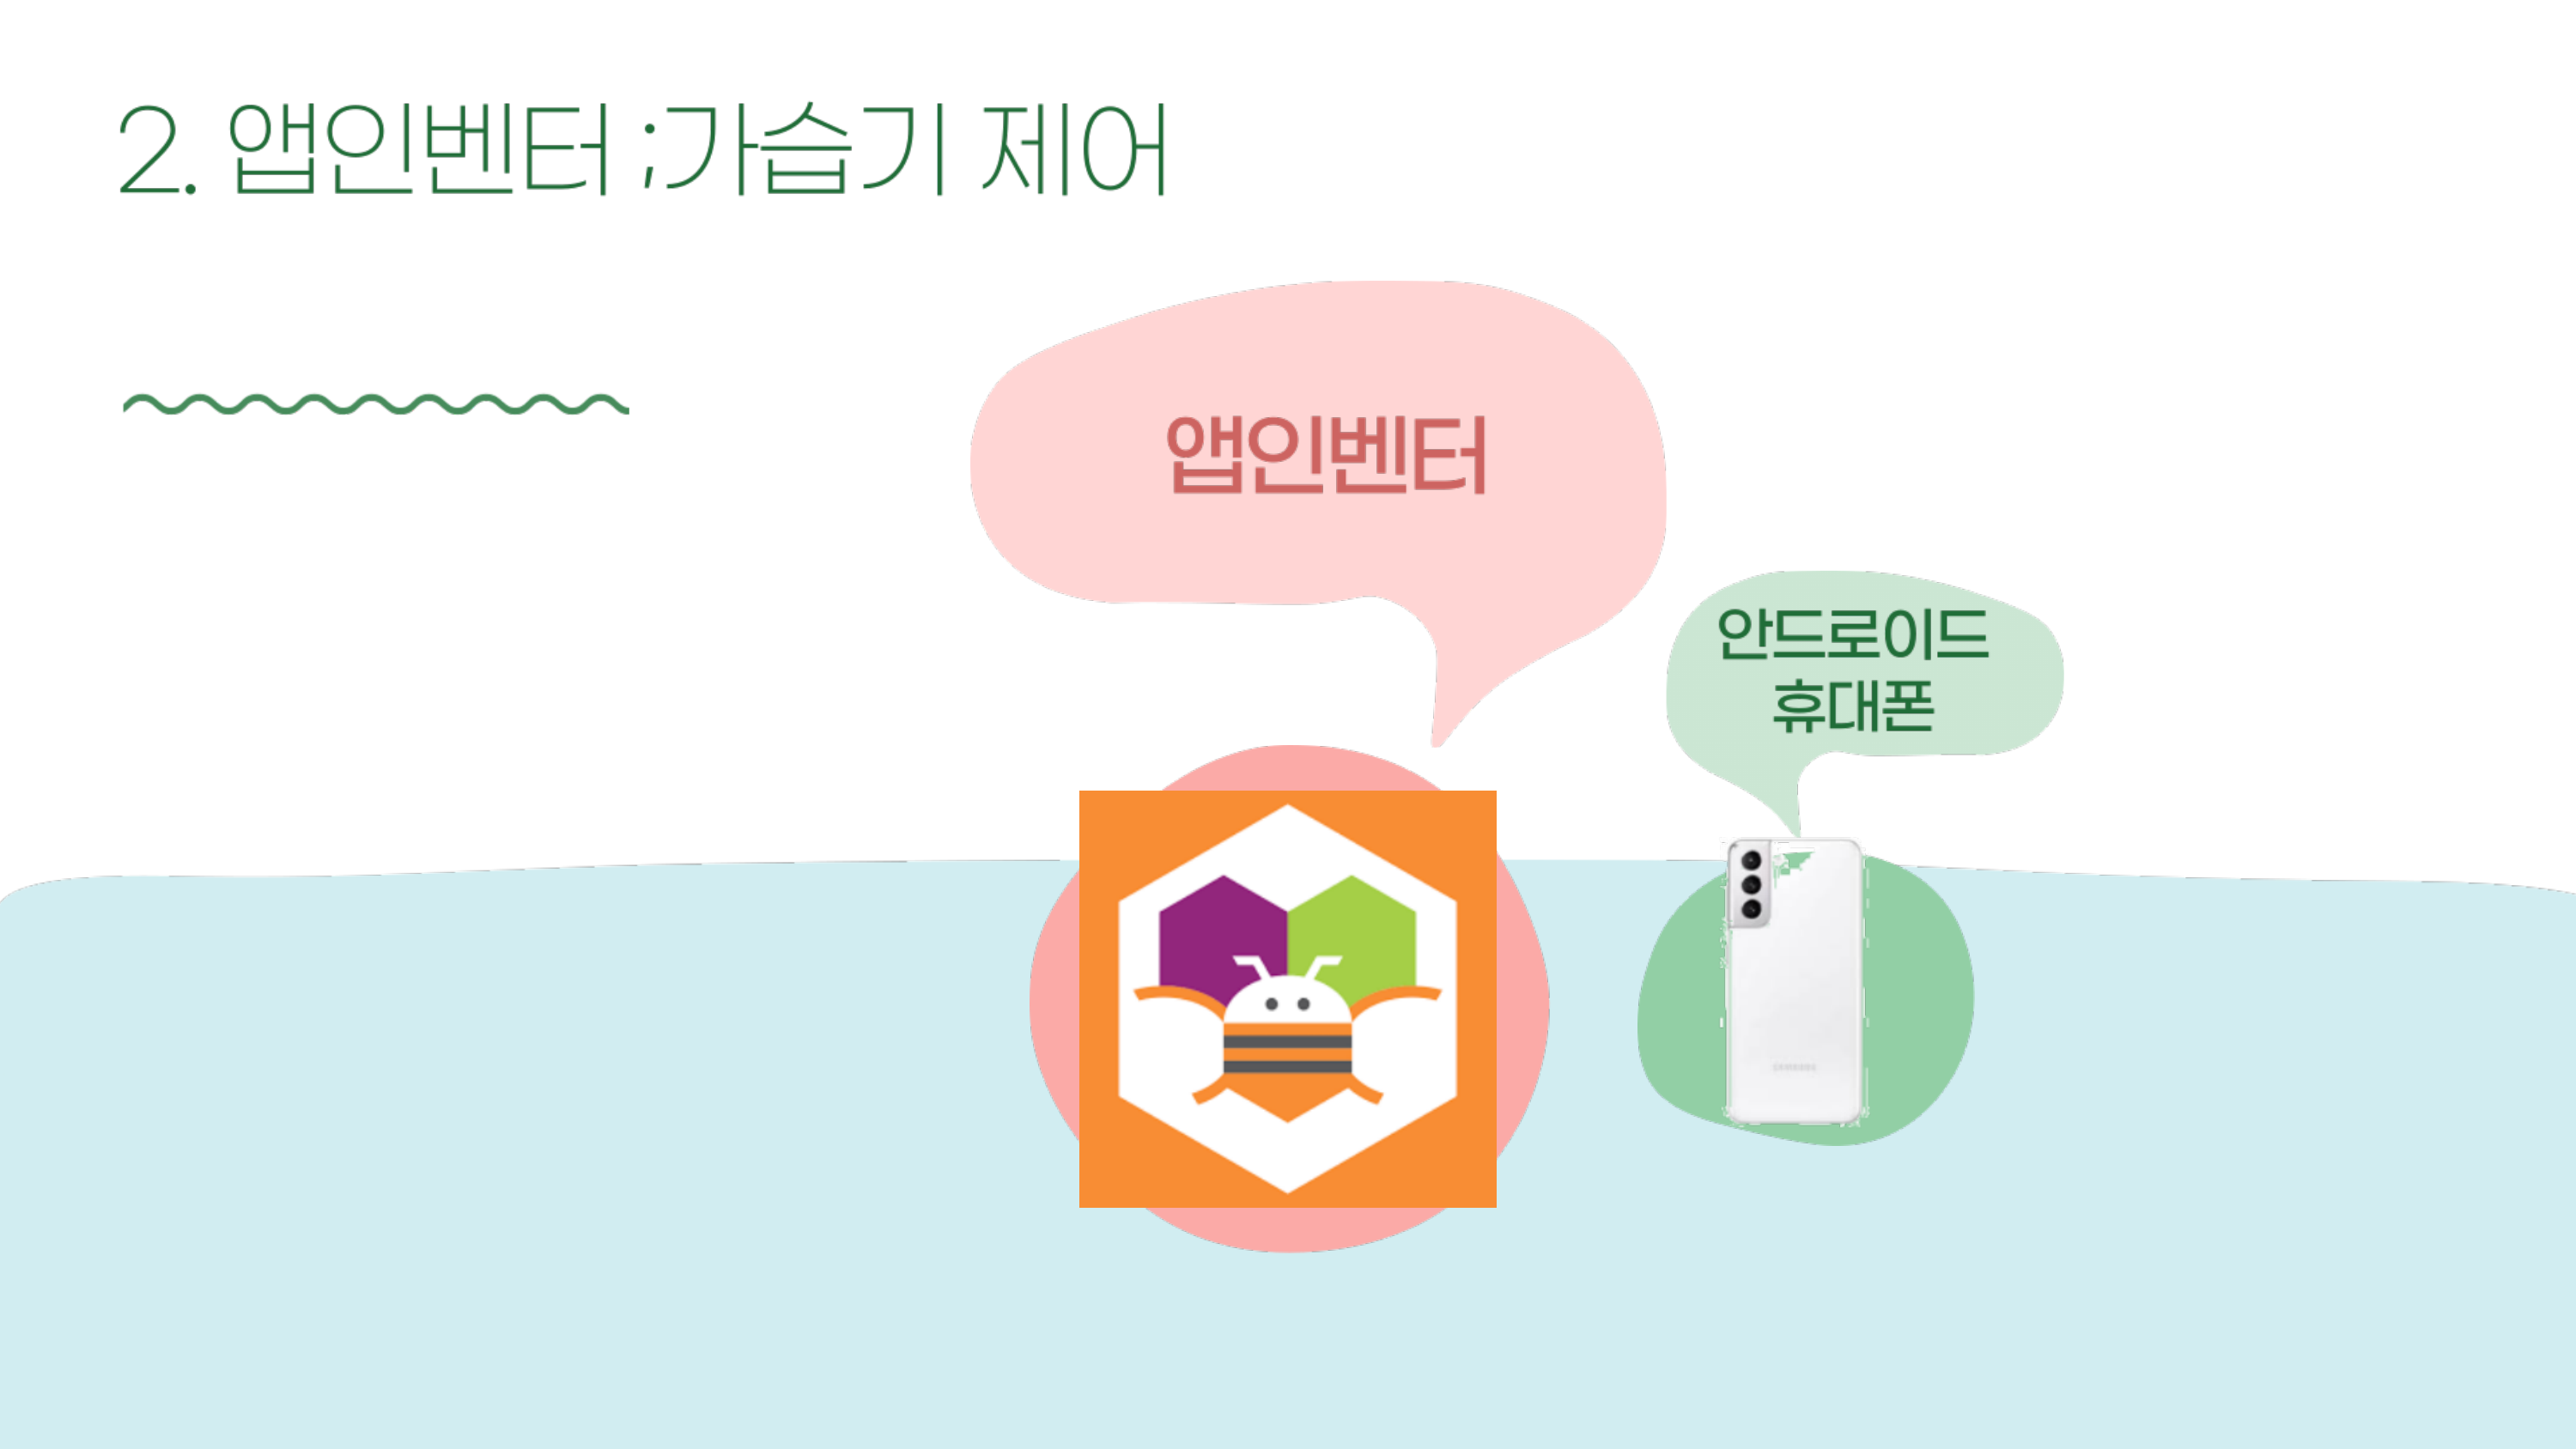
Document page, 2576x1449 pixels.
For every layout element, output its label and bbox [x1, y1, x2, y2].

text_box [1666, 824, 1926, 1147]
text_box [1665, 570, 2064, 838]
picture [938, 355, 1678, 595]
text_box [121, 391, 630, 415]
text_box [969, 280, 1667, 355]
text_box [1929, 852, 1975, 1147]
picture [78, 45, 1279, 330]
text_box [0, 858, 2576, 1449]
picture [1690, 576, 2053, 795]
text_box [1079, 791, 1497, 1208]
text_box [1030, 744, 1551, 1253]
text_box [1637, 852, 1661, 1147]
text_box [969, 600, 1667, 748]
